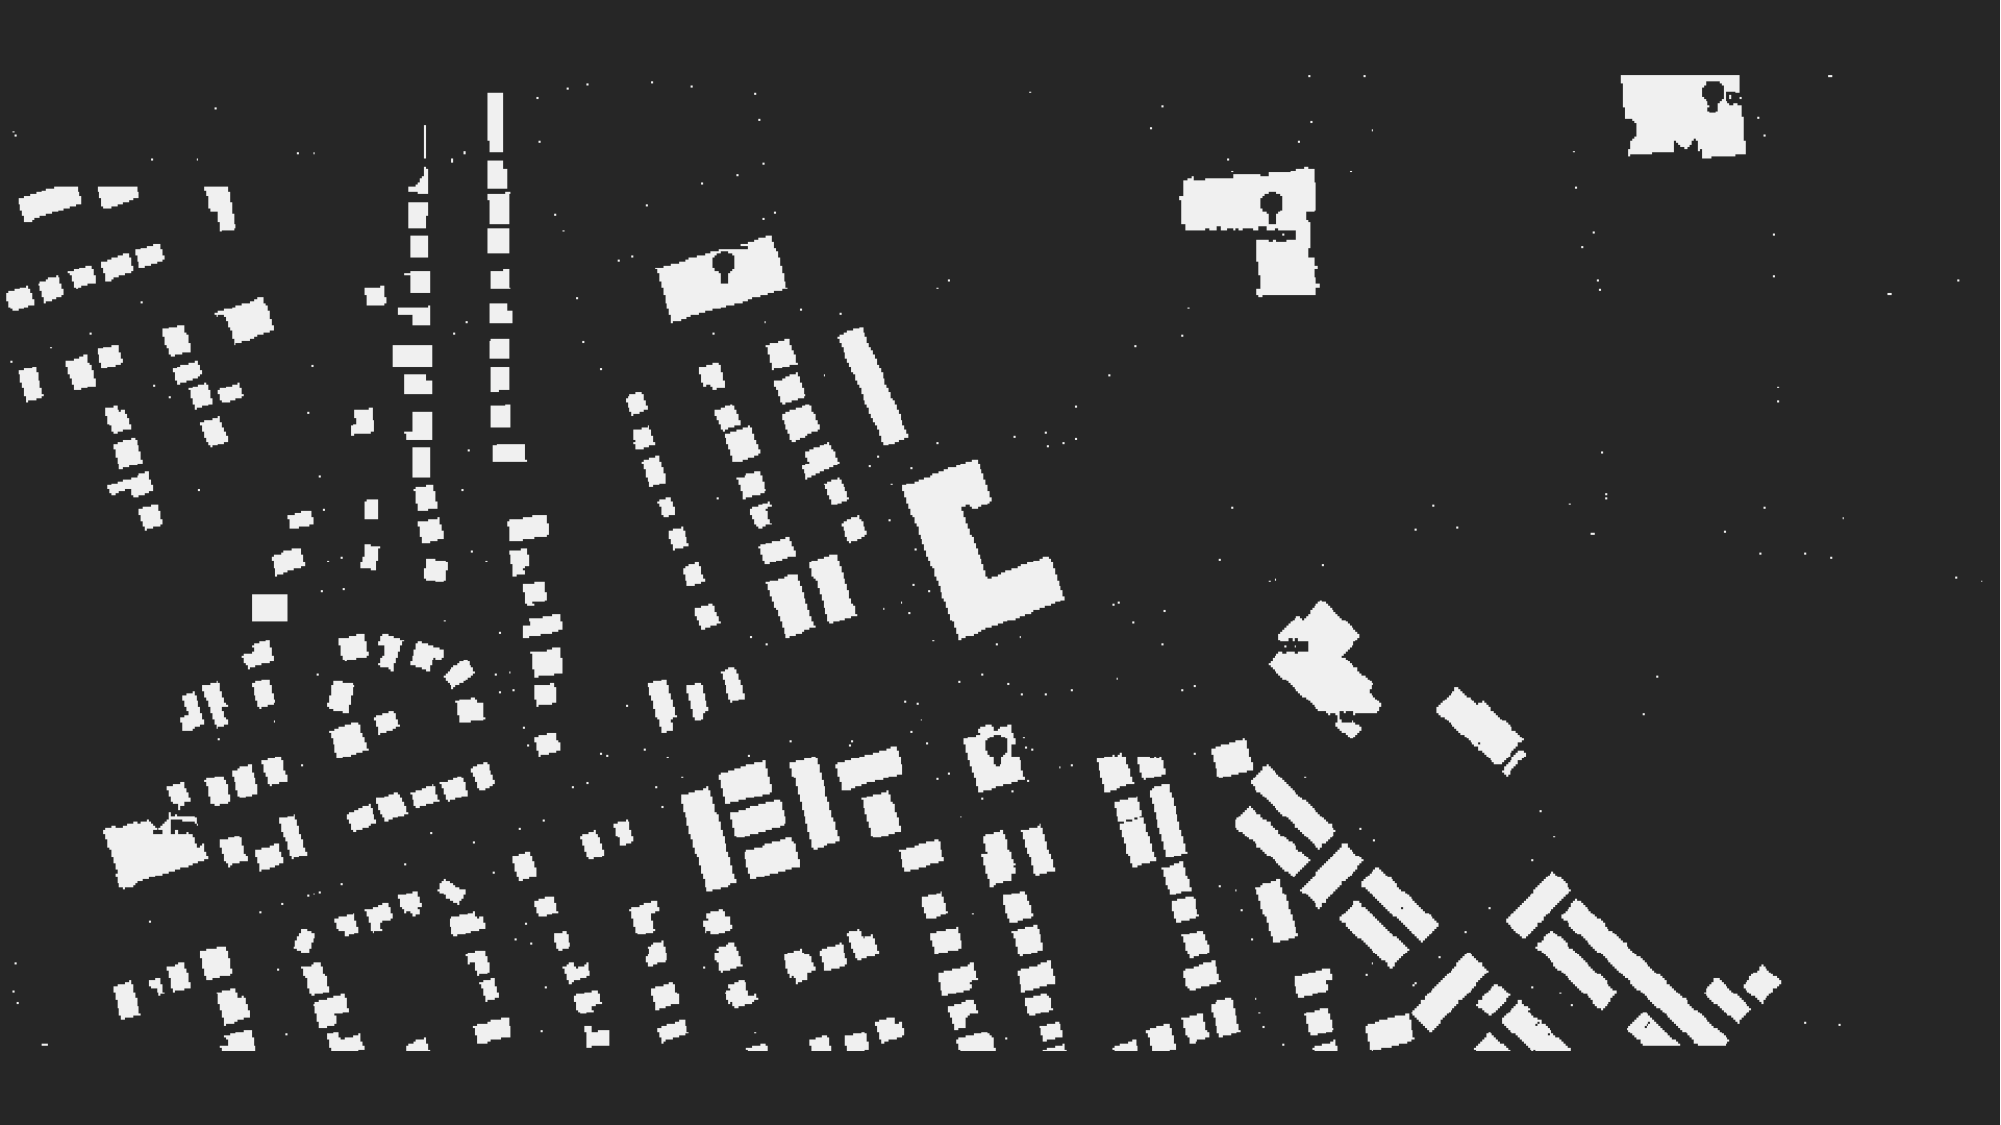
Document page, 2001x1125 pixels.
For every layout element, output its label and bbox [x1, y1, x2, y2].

picture [0, 73, 2000, 1051]
